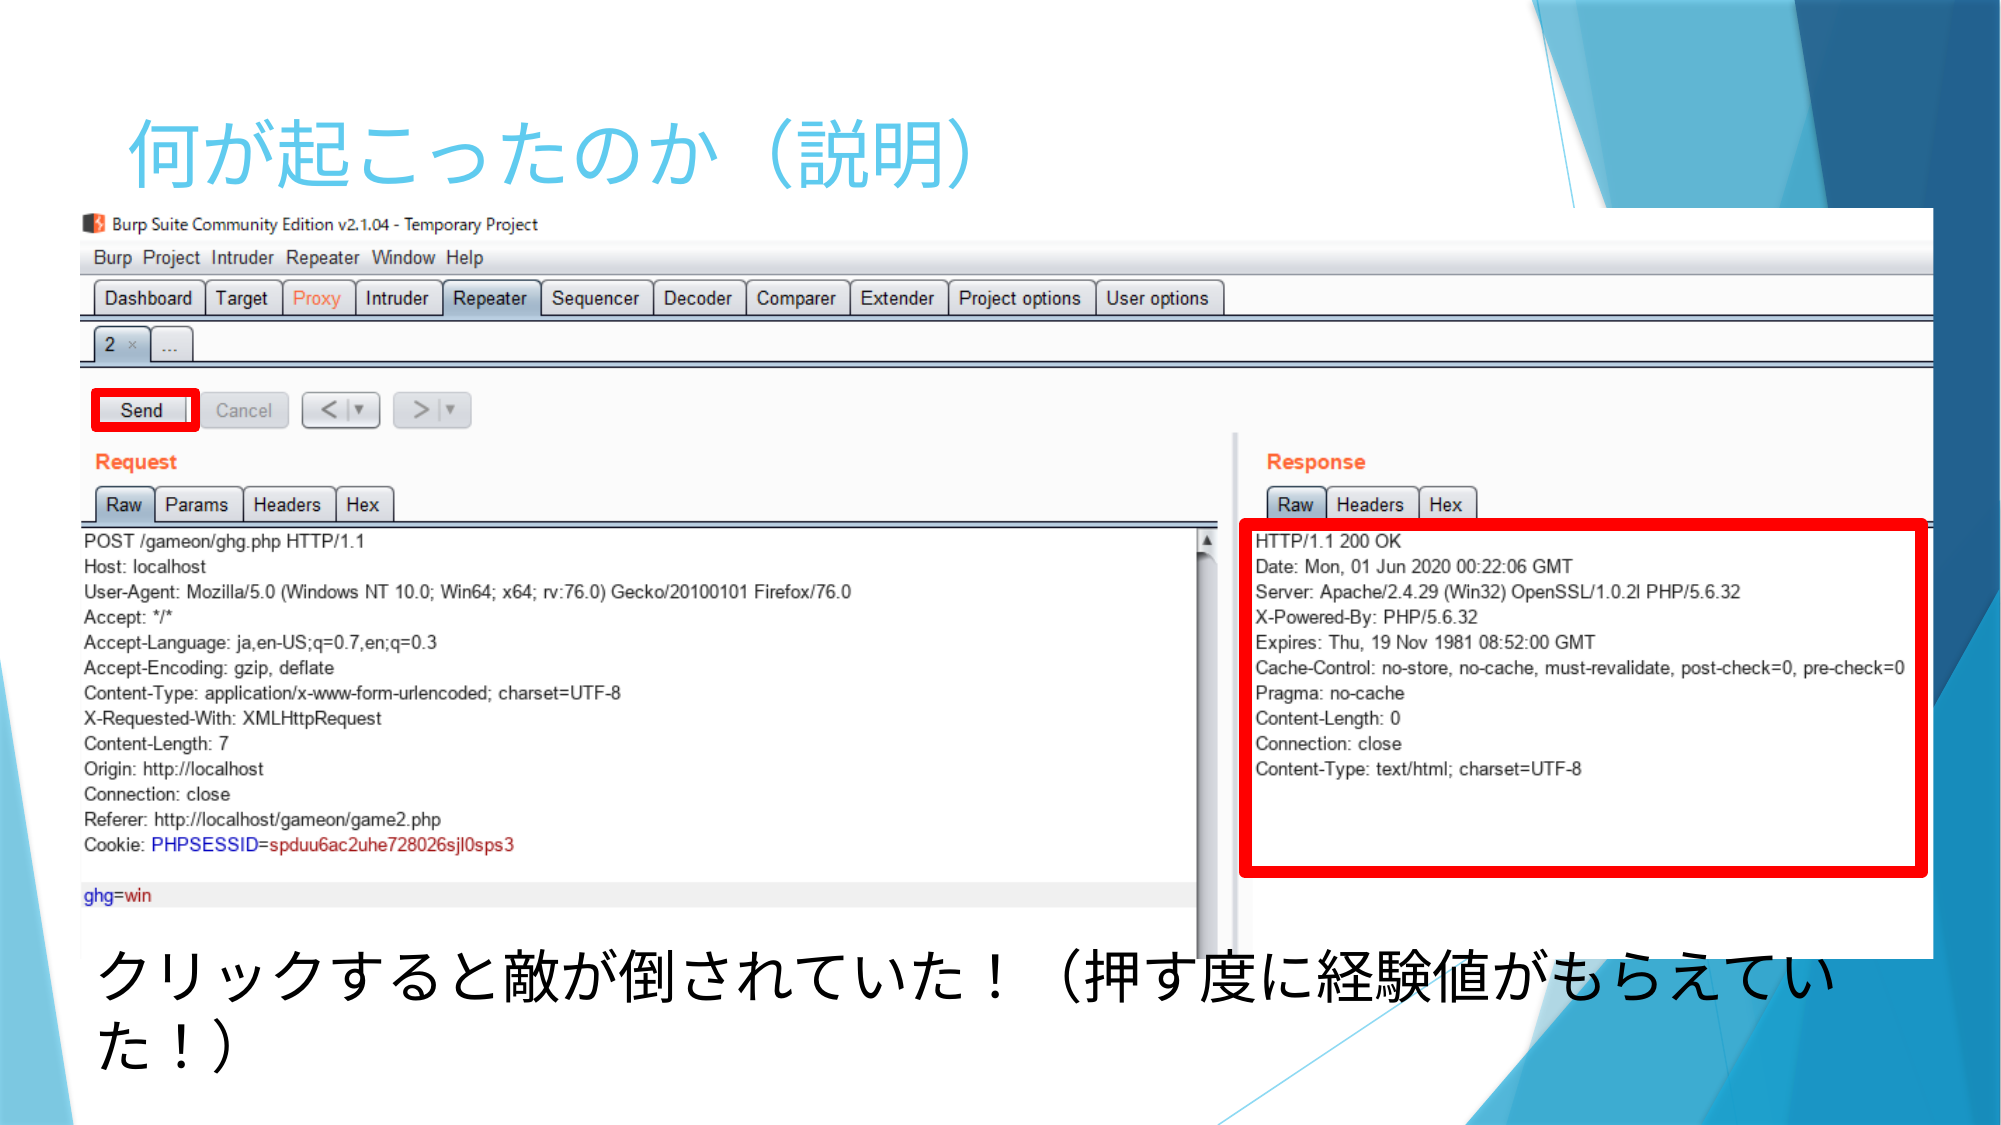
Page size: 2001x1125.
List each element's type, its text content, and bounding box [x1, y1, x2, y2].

text_box クリックすると敵が倒されていた！（押す度に経験値がもらえていた！） [80, 968, 1860, 1088]
picture [79, 207, 1934, 959]
title 何が起こったのか（説明） [111, 99, 1522, 207]
